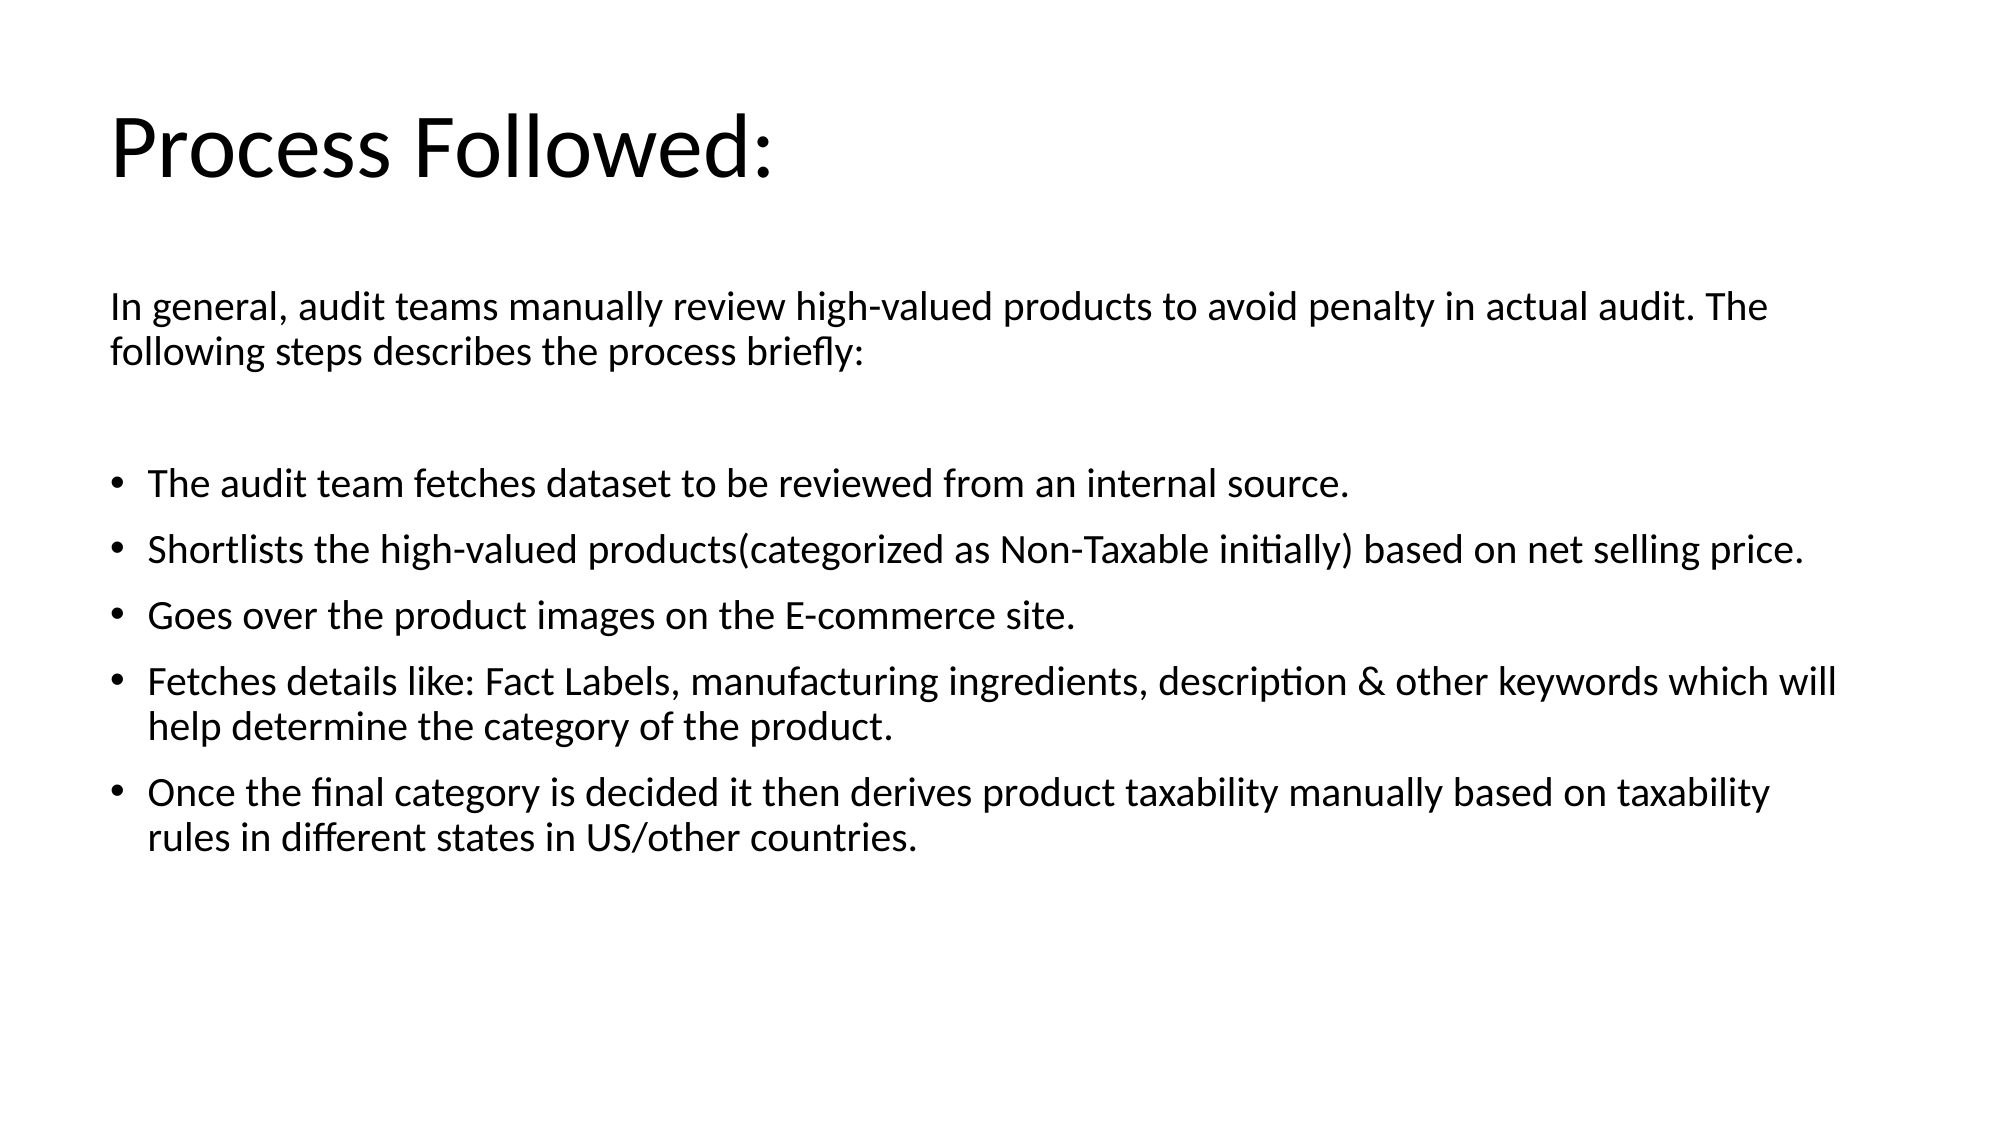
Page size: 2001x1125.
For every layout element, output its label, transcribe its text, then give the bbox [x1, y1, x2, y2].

title Process Followed: [95, 39, 1821, 257]
list In general, audit teams manually review high-valued products to avoid penalty in actual audit. The following steps describes the process briefly: The audit team fetches dataset to be reviewed from an internal source. Shortlists the high-valued products(categorized as Non-Taxable initially) based on net selling price. Goes over the product images on the E-commerce site. Fetches details like: Fact Labels, manufacturing ingredients, description & other keywords which will help determine the category of the product. Once the final category is decided it then derives product taxability manually based on taxability rules in different states in US/other countries. [95, 277, 1863, 1037]
